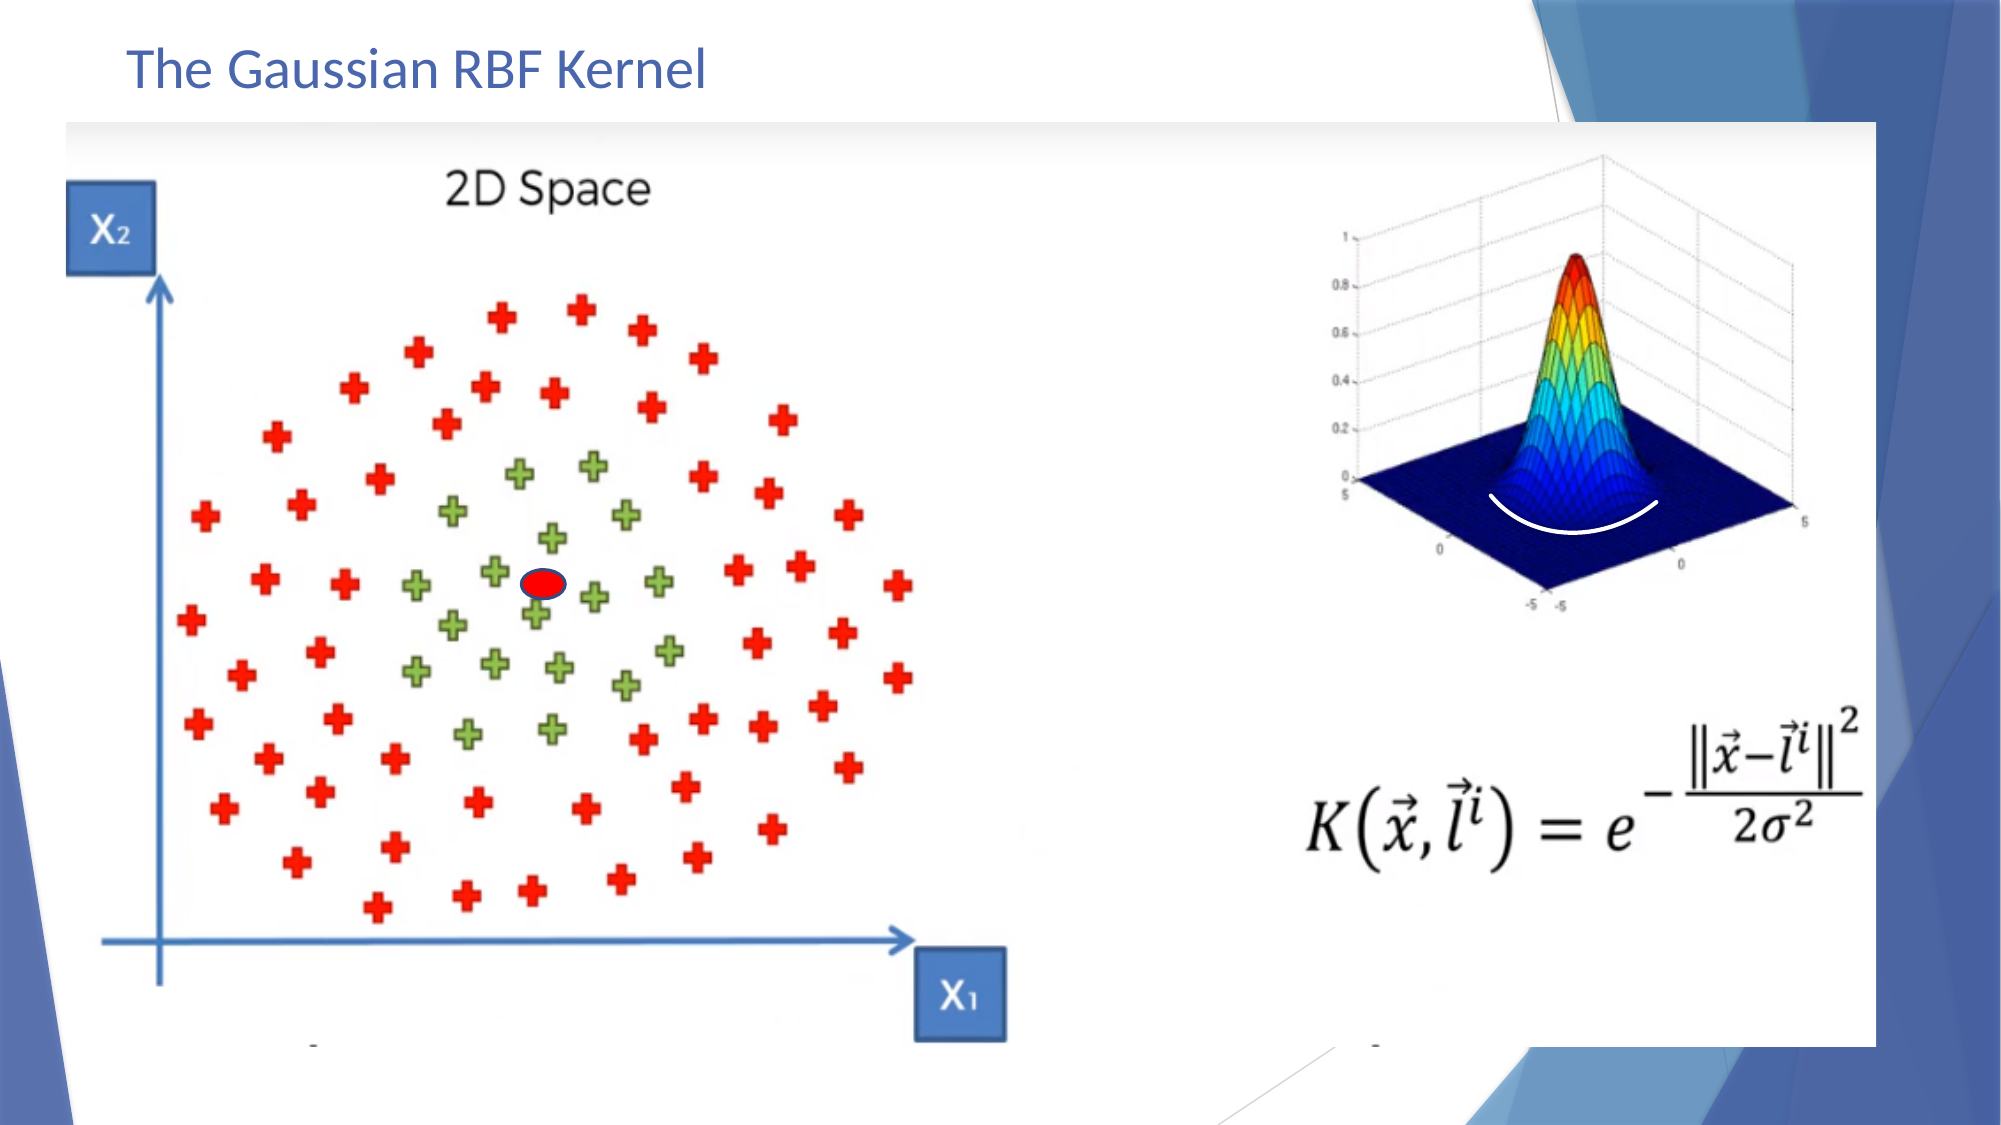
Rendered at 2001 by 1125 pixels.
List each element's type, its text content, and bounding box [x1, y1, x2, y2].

text_box The Gaussian RBF Kernel [111, 22, 1522, 98]
picture [65, 121, 1877, 1047]
